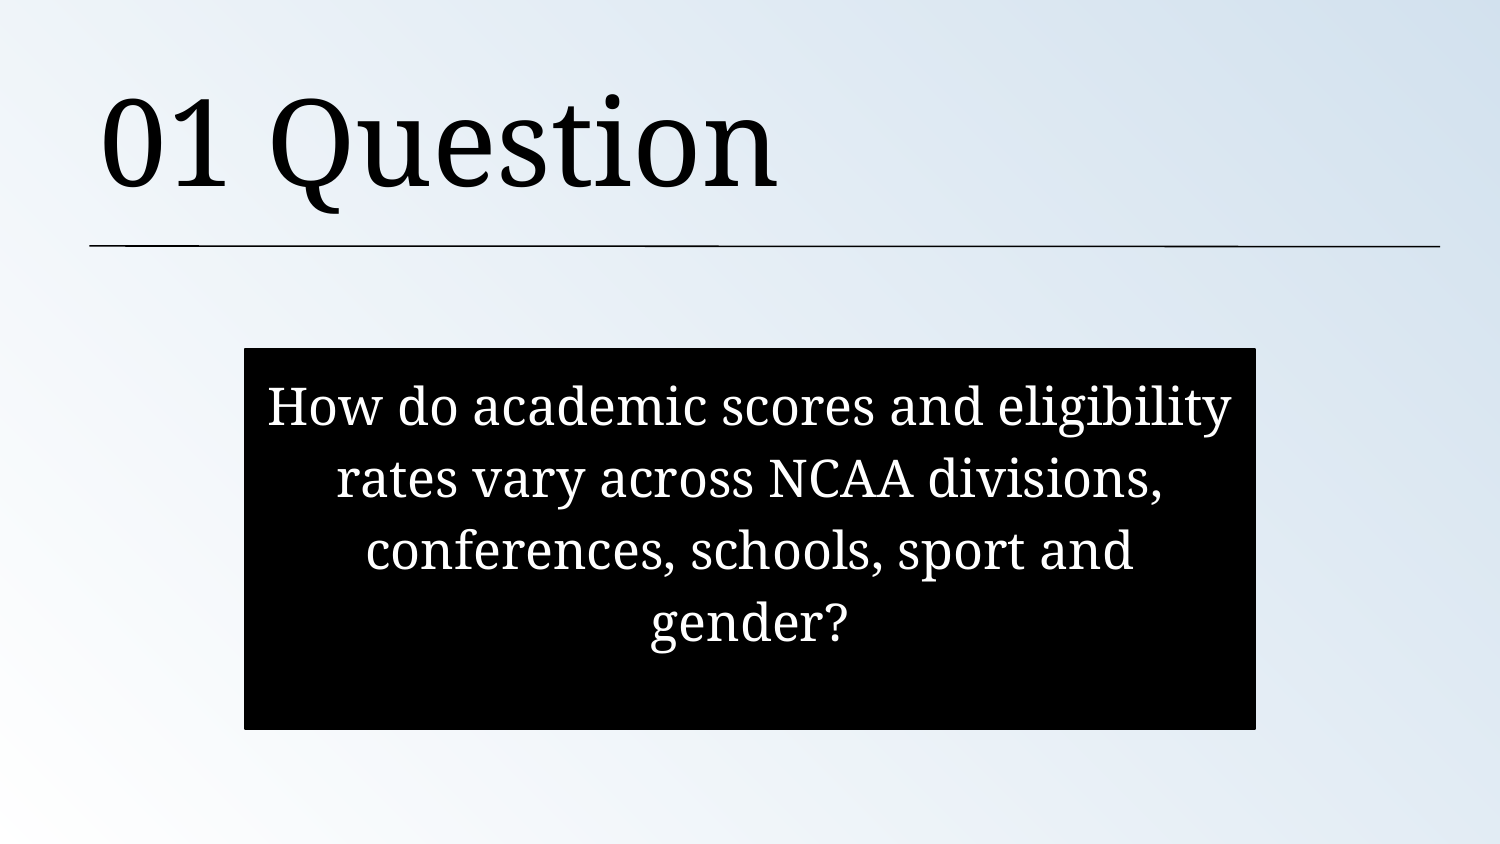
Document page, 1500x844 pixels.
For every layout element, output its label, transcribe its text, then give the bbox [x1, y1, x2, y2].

title How do academic scores and eligibility rates vary across NCAA divisions, conferences, schools, sport and gender? [244, 348, 1256, 730]
title 01 Question [84, 65, 1120, 228]
